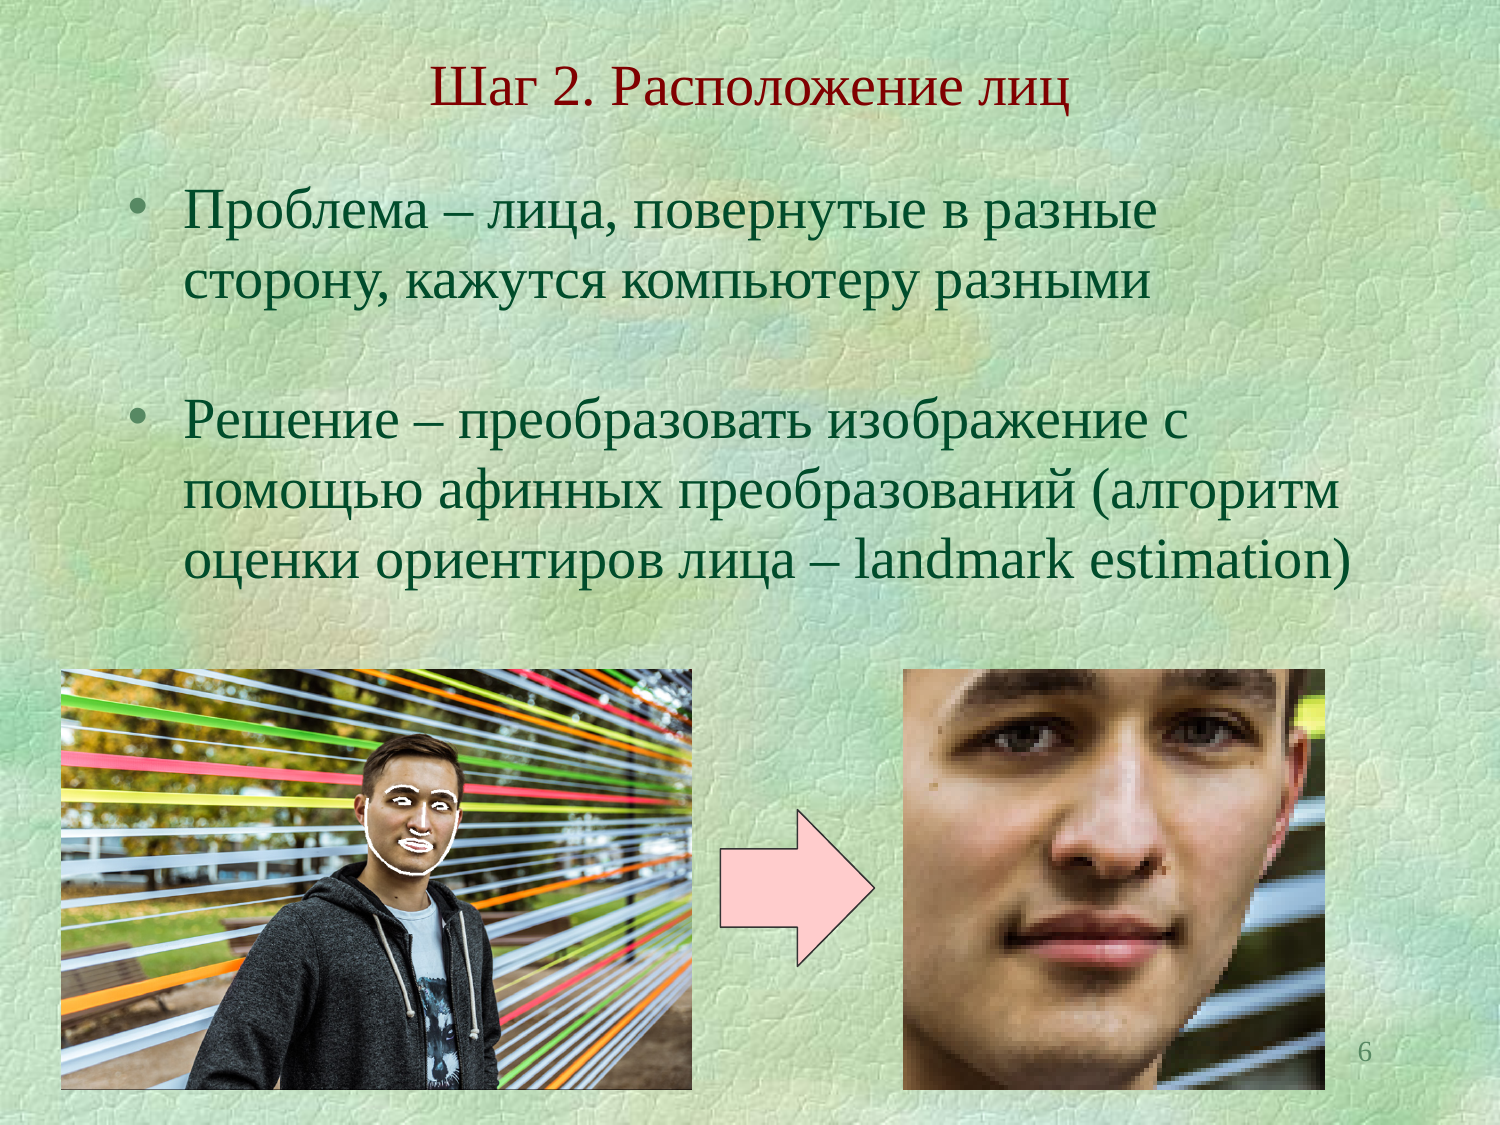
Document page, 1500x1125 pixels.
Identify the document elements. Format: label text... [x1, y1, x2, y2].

text_box [720, 809, 875, 967]
list Проблема – лица, повернутые в разные сторону, кажутся компьютеру разными Решение – преобразовать изображение с помощью афинных преобразований (алгоритм оценки ориентиров лица – landmark estimation) [112, 162, 1388, 1000]
title Шаг 2. Расположение лиц [112, 35, 1388, 125]
slide_number 6 [1074, 1024, 1388, 1101]
picture [0, 0, 1500, 1125]
